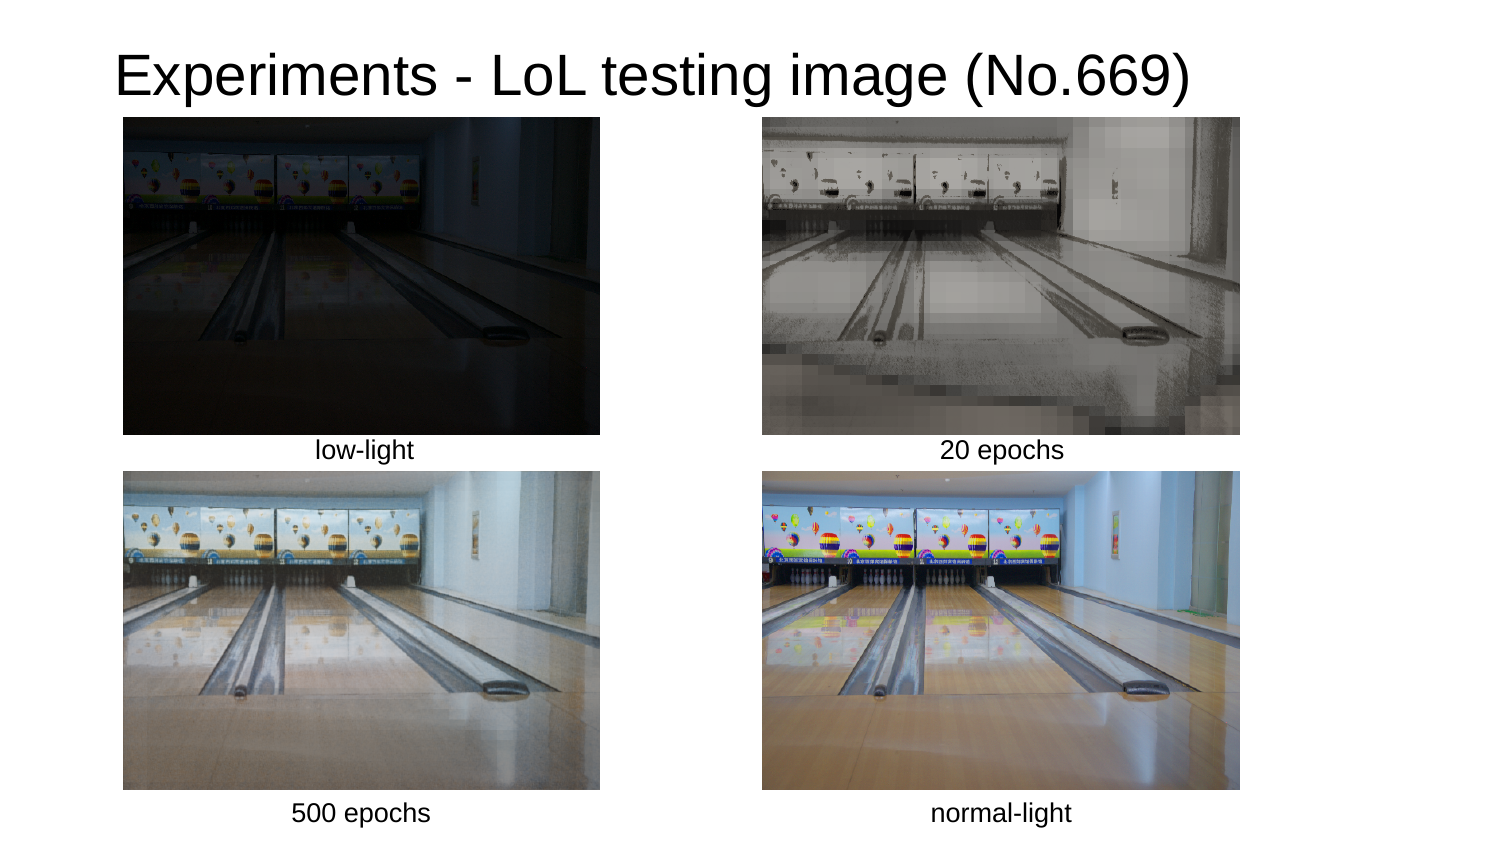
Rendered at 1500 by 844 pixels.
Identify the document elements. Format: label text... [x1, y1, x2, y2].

title Experiments - LoL testing image (No.669) [103, 0, 1397, 158]
text_box normal-light [766, 799, 1236, 843]
text_box low-light [130, 443, 600, 471]
text_box 500 epochs [126, 799, 596, 843]
picture [762, 116, 1240, 435]
picture [122, 471, 600, 790]
text_box 20 epochs [767, 443, 1237, 470]
picture [122, 116, 600, 435]
picture [762, 471, 1240, 790]
